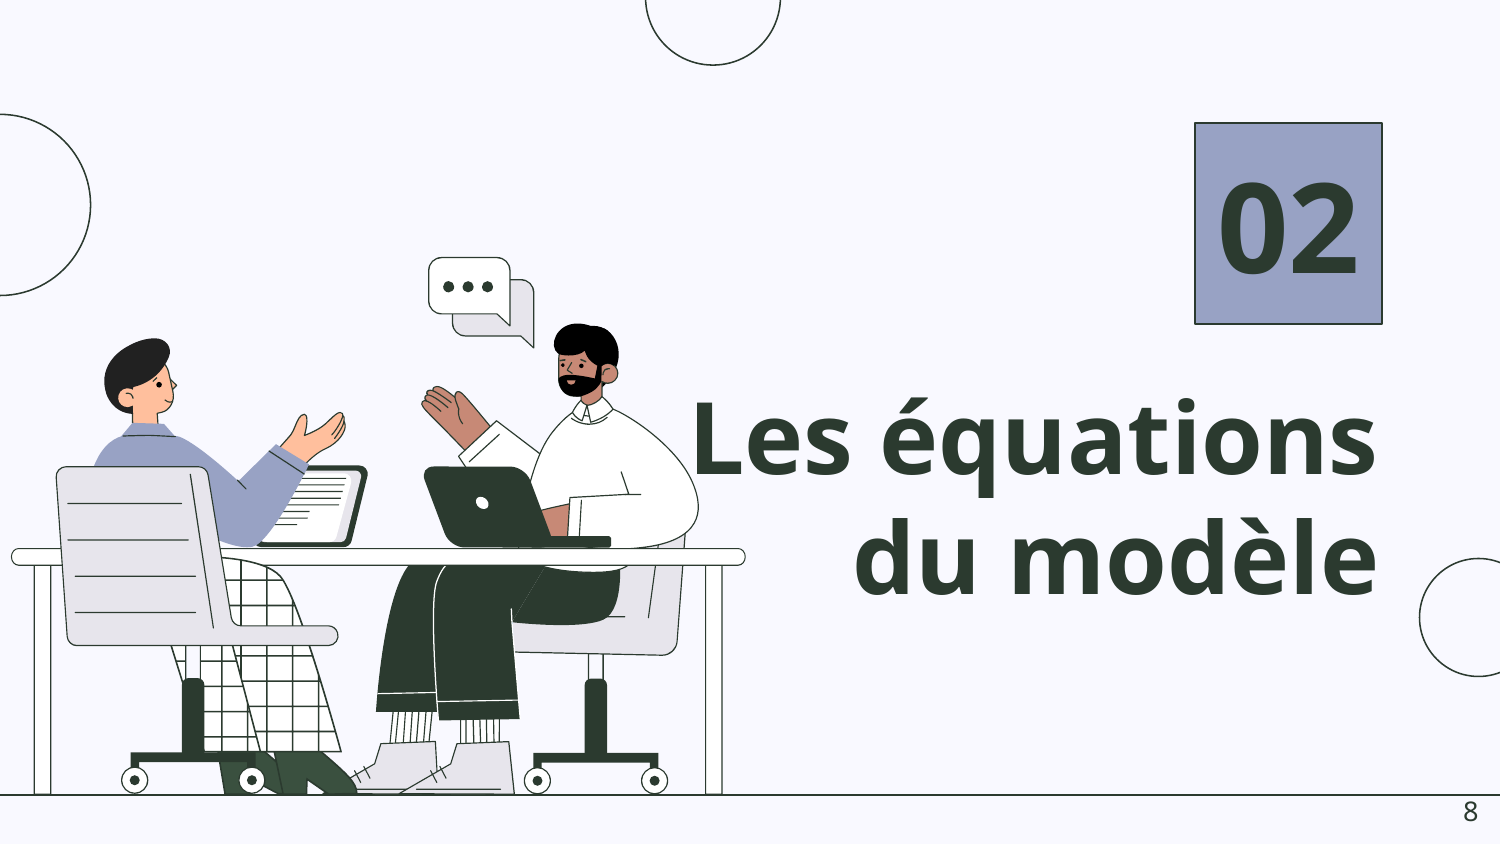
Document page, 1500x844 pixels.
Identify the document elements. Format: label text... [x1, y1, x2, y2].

title 02 [1194, 122, 1383, 325]
slide_number ‹#› [1403, 779, 1494, 844]
title Les équations du modèle [751, 362, 1395, 628]
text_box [10, 256, 747, 796]
